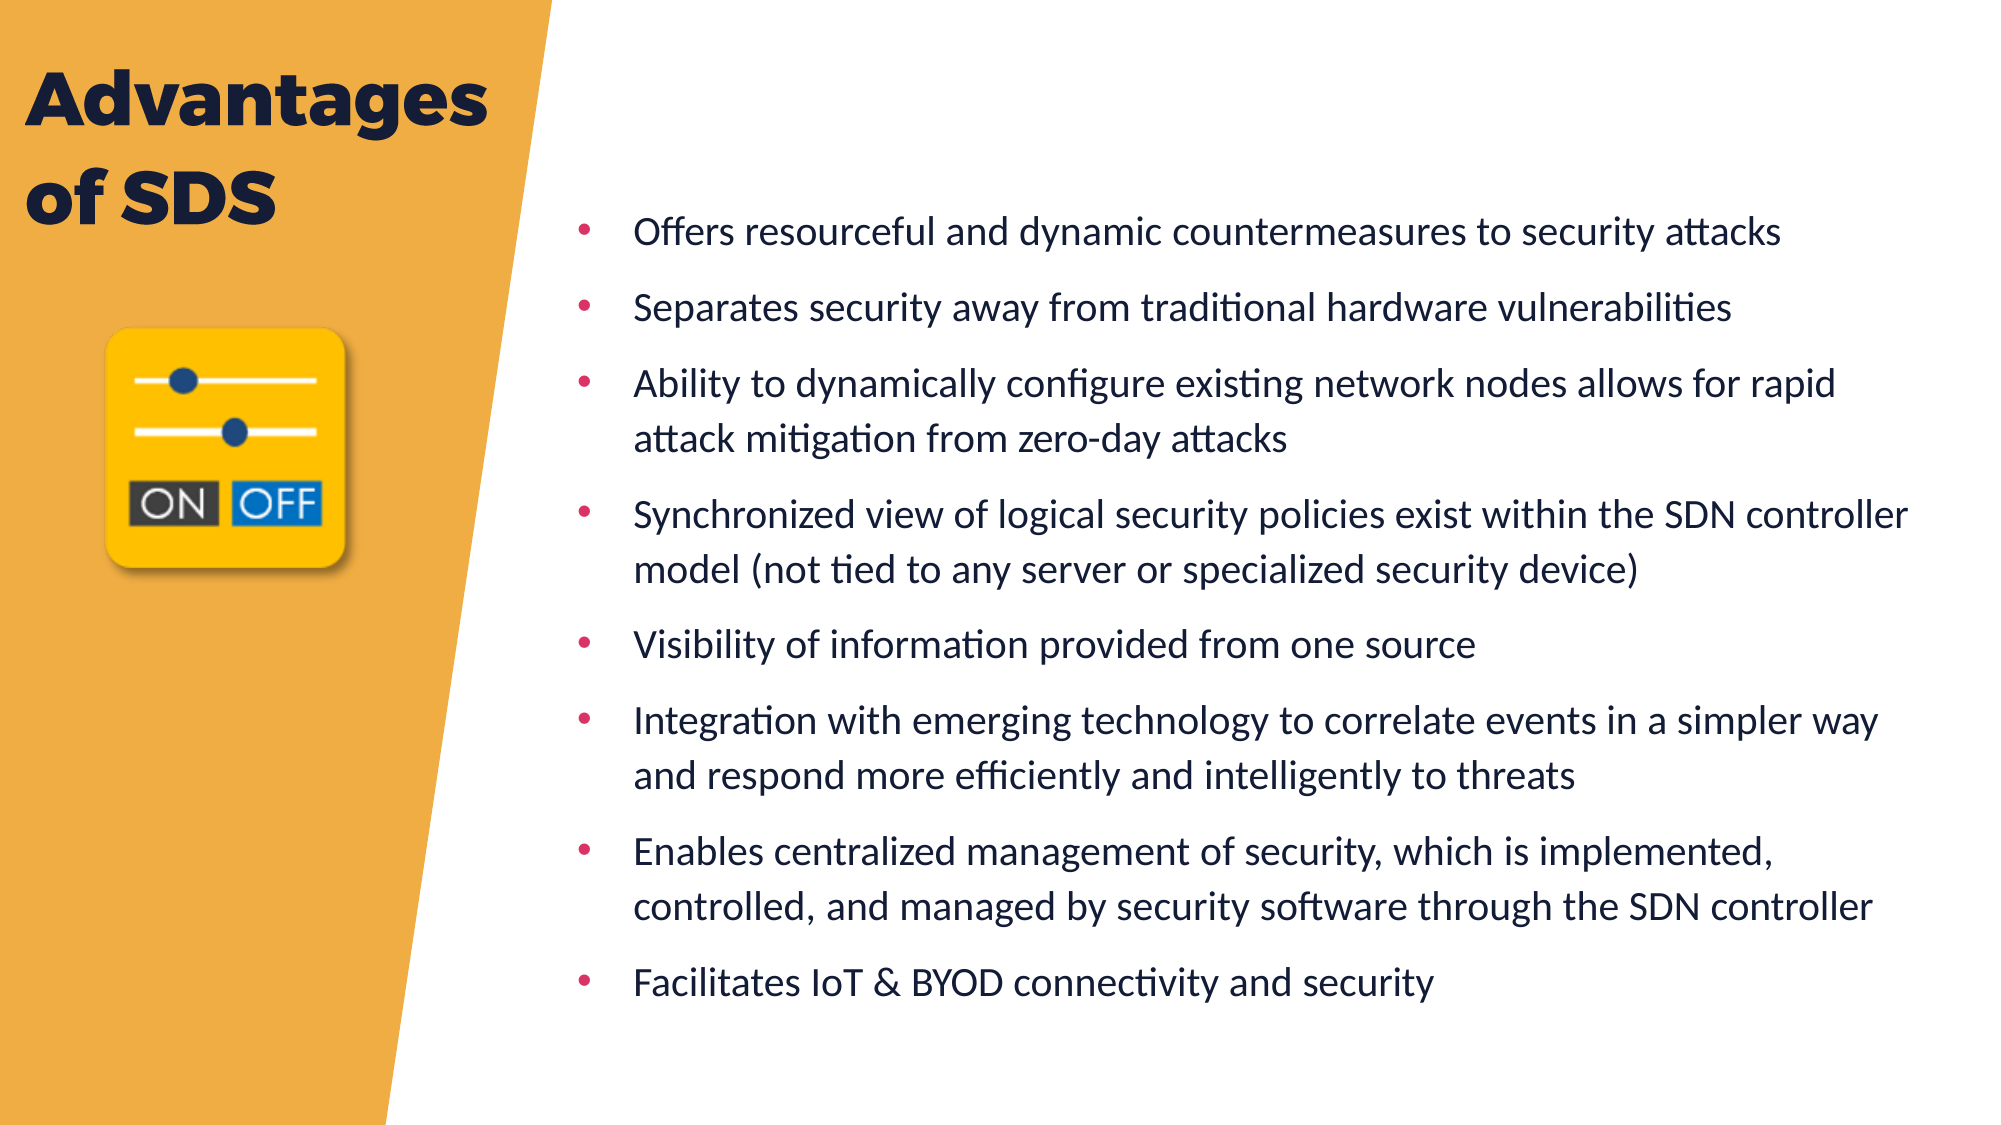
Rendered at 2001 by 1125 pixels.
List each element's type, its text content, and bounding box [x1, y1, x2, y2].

text_box Offers resourceful and dynamic countermeasures to security attacks Separates security away from traditional hardware vulnerabilities Ability to dynamically configure existing network nodes allows for rapid attack mitigation from zero-day attacks Synchronized view of logical security policies exist within the SDN controller model (not tied to any server or specialized security device) Visibility of information provided from one source Integration with emerging technology to correlate events in a simpler way and respond more efficiently and intelligently to threats Enables centralized management of security, which is implemented, controlled, and managed by security software through the SDN controller Facilitates IoT & BYOD connectivity and security [575, 176, 1914, 1005]
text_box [0, 0, 553, 1125]
